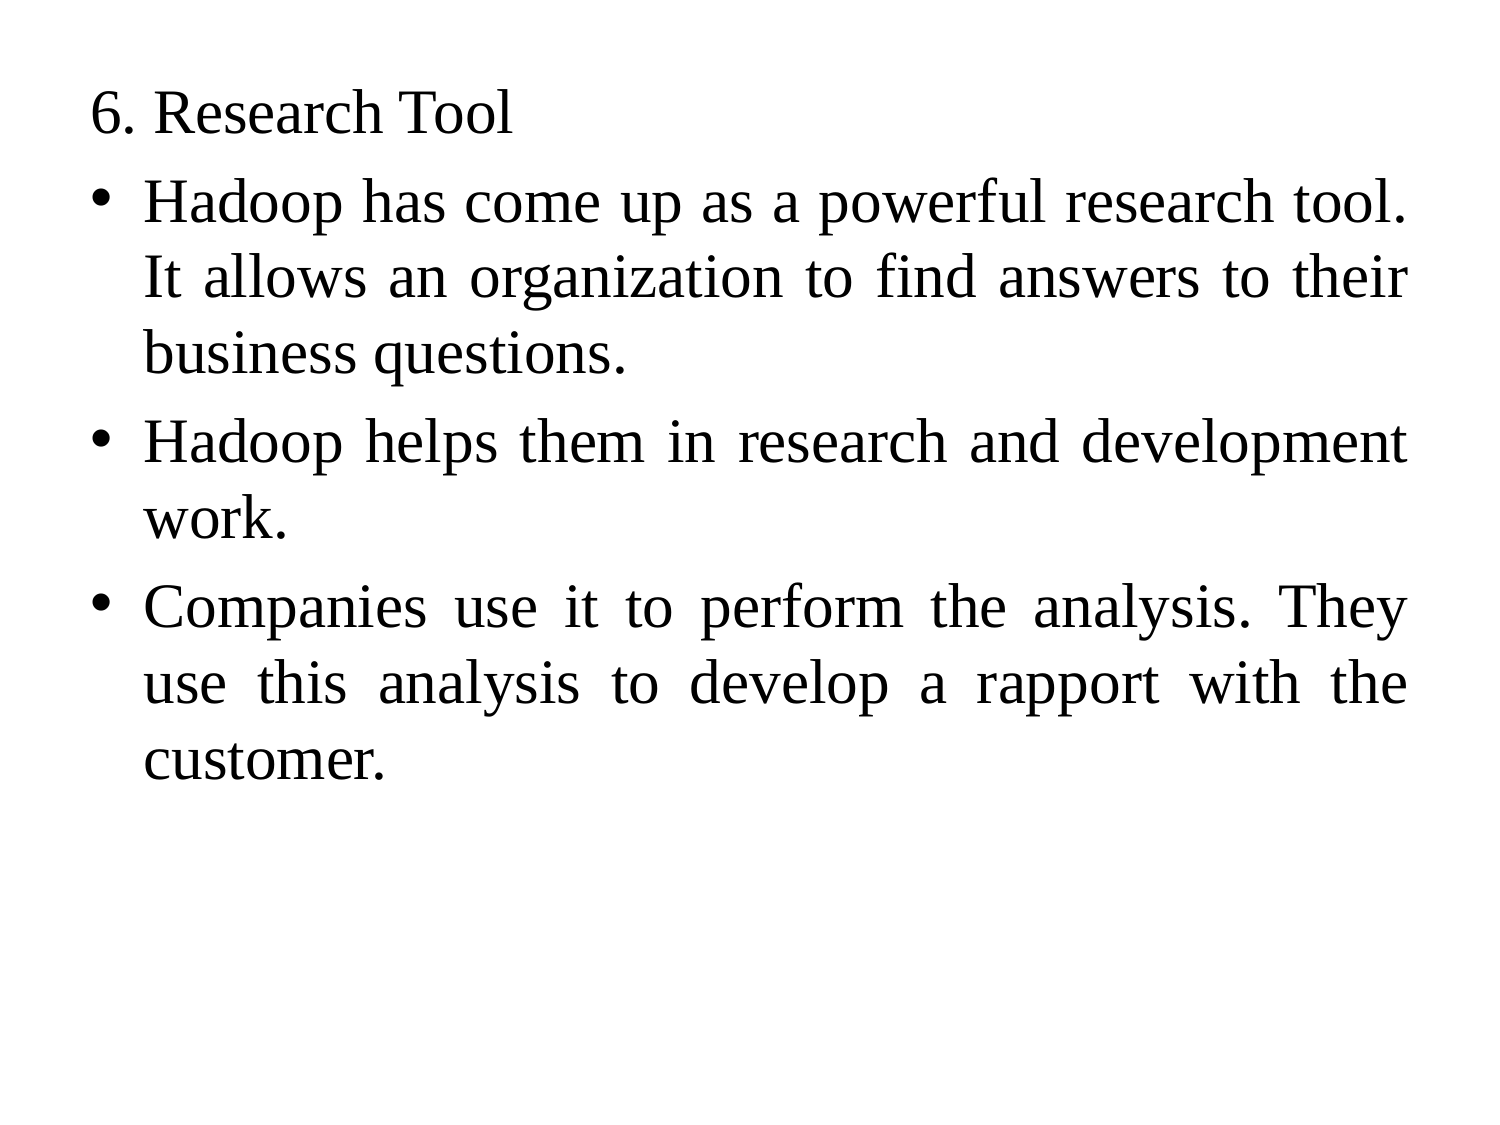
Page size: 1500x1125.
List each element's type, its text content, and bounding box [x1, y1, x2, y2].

list 6. Research Tool Hadoop has come up as a powerful research tool. It allows an organization to find answers to their business questions. Hadoop helps them in research and development work. Companies use it to perform the analysis. They use this analysis to develop a rapport with the customer. [75, 62, 1425, 805]
